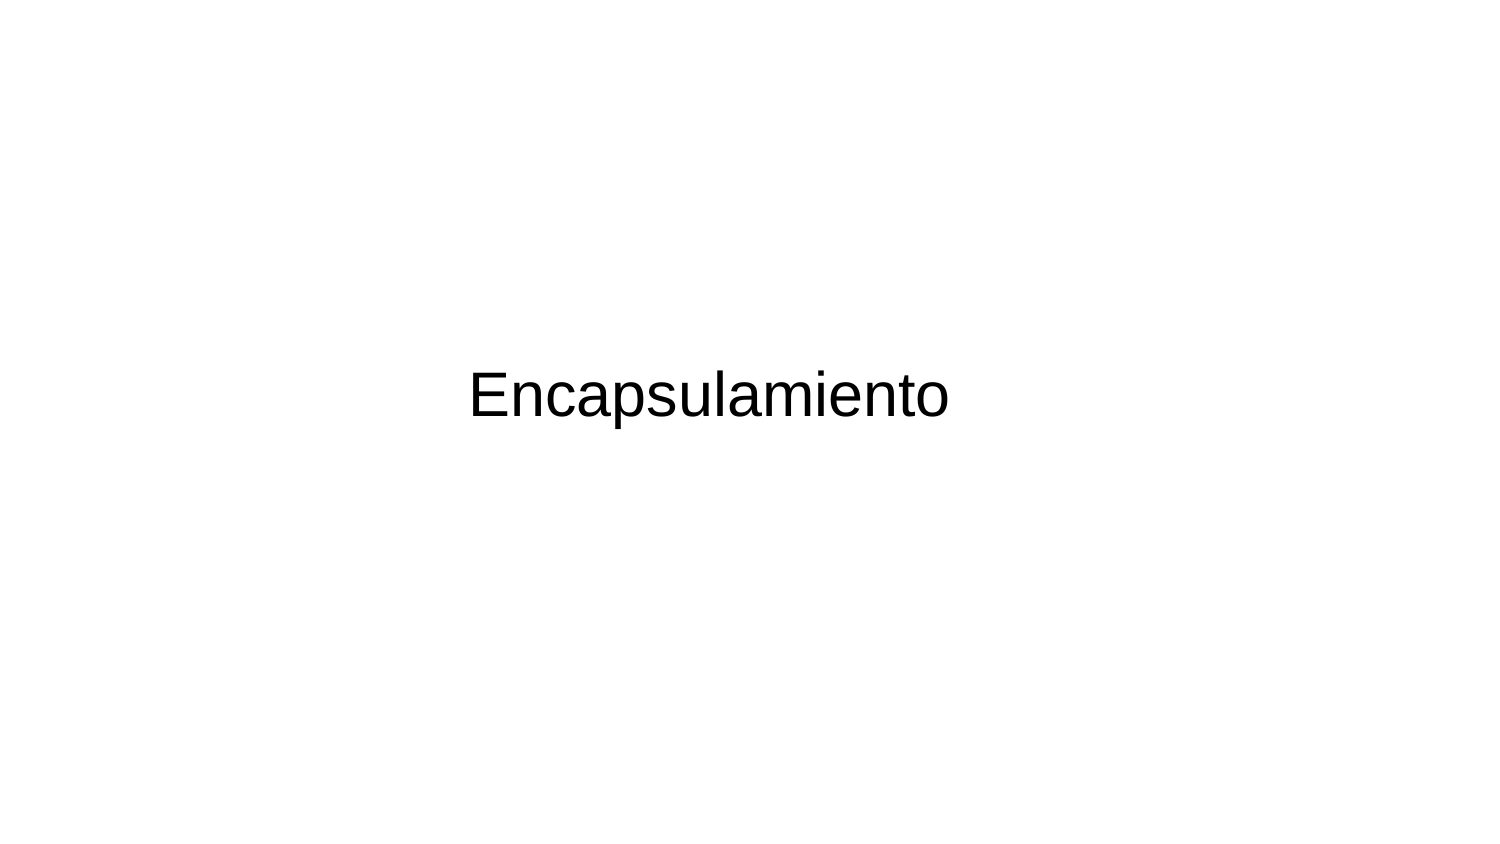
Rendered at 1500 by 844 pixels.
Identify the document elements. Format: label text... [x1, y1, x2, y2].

title Encapsulamiento [453, 338, 989, 444]
